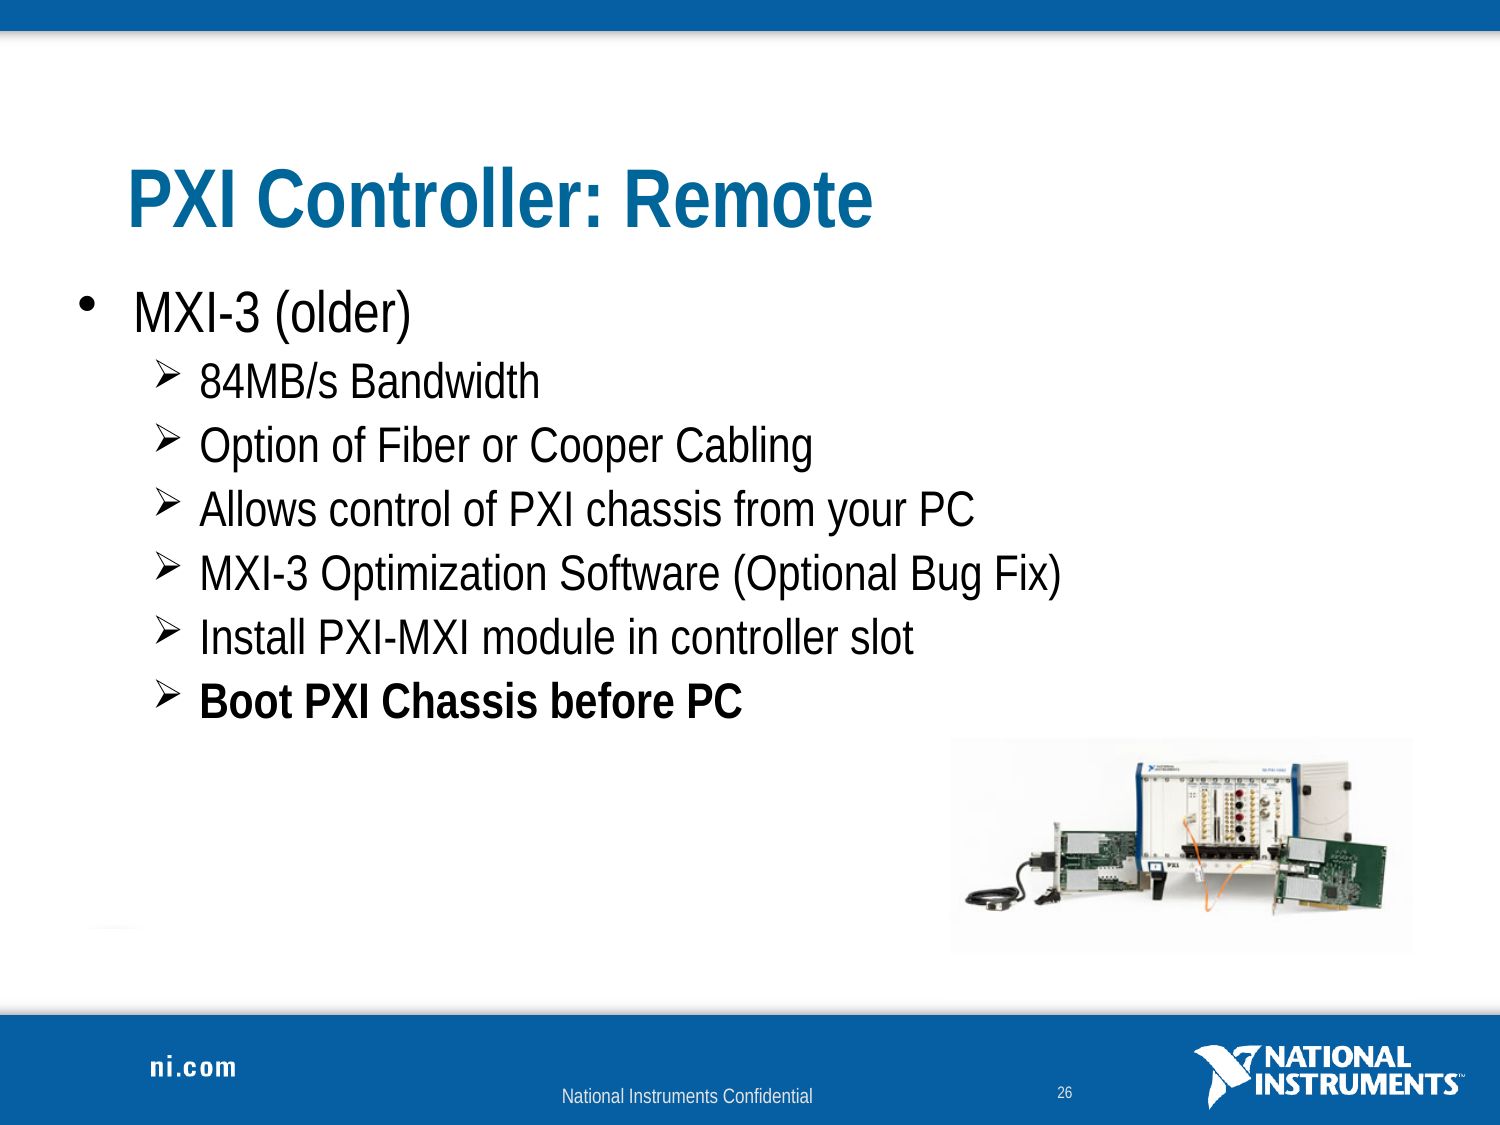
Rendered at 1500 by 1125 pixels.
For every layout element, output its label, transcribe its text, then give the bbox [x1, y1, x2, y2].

title PXI Controller: Remote [112, 99, 1388, 274]
list MXI-3 (older) 84MB/s Bandwidth Option of Fiber or Cooper Cabling Allows control of PXI chassis from your PC MXI-3 Optimization Software (Optional Bug Fix) Install PXI-MXI module in controller slot Boot PXI Chassis before PC [62, 274, 1463, 851]
picture [0, 0, 1500, 1125]
